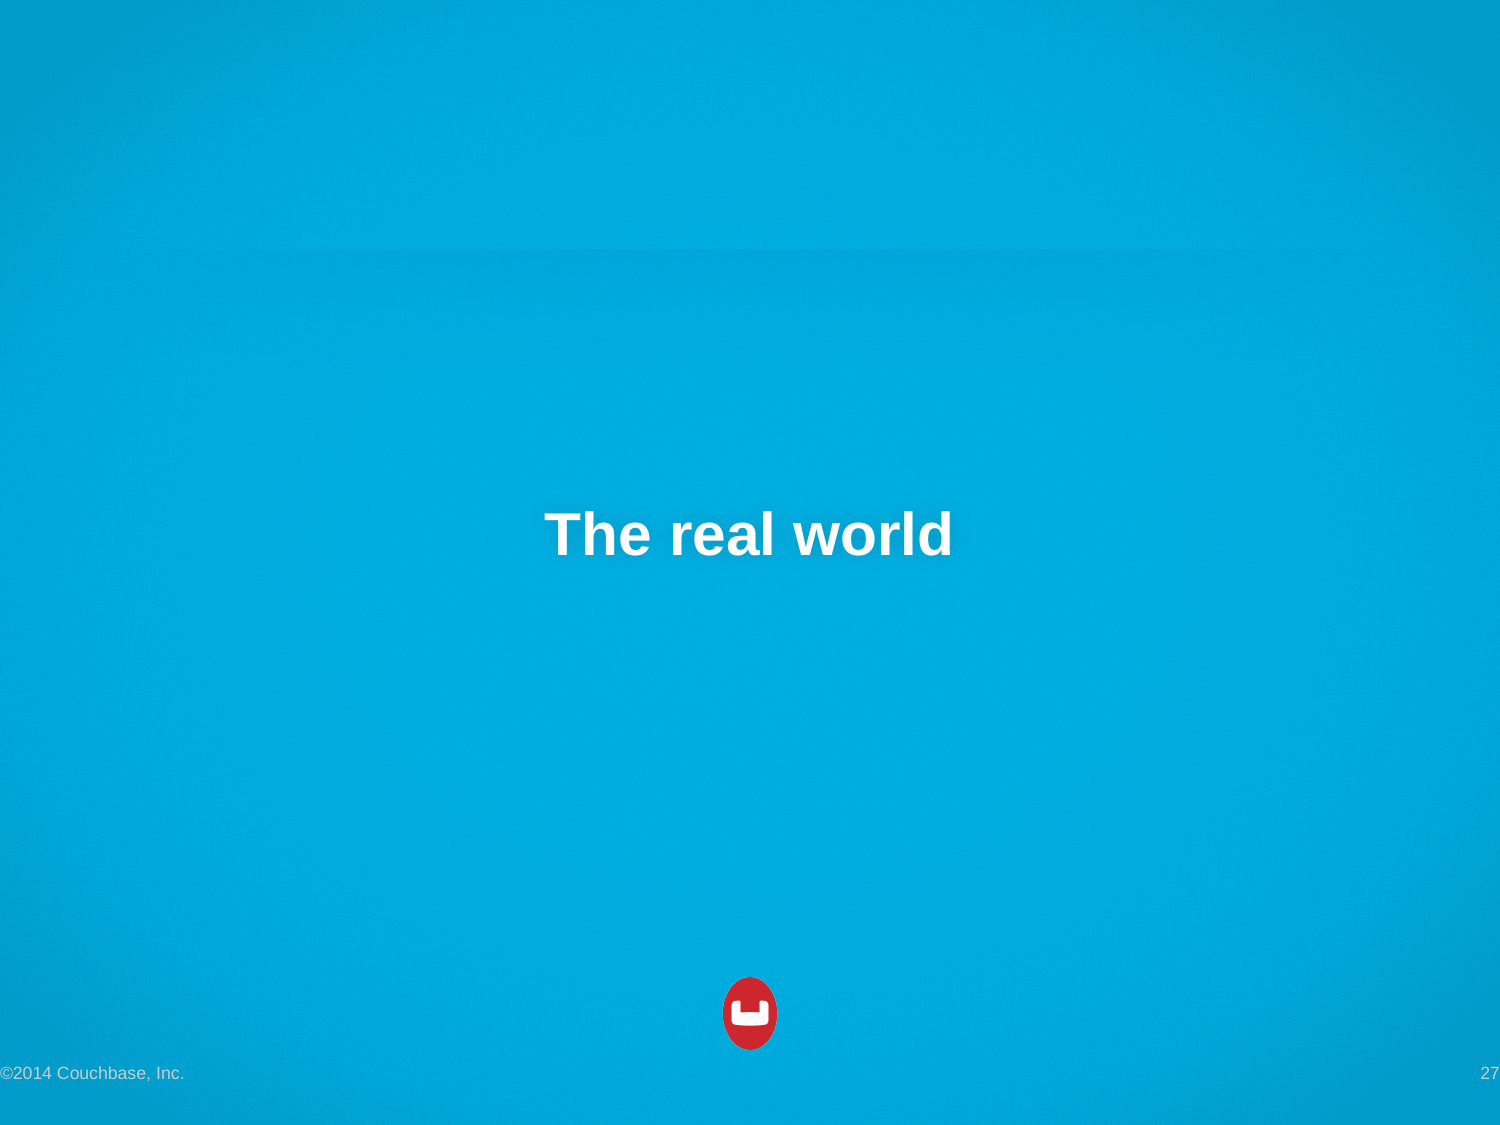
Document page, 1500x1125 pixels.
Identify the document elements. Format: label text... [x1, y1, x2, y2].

picture [723, 978, 777, 1049]
footer ©2014 Couchbase, Inc. [0, 1042, 475, 1103]
title The real world [112, 411, 1388, 653]
slide_number 27 [1377, 1042, 1500, 1103]
